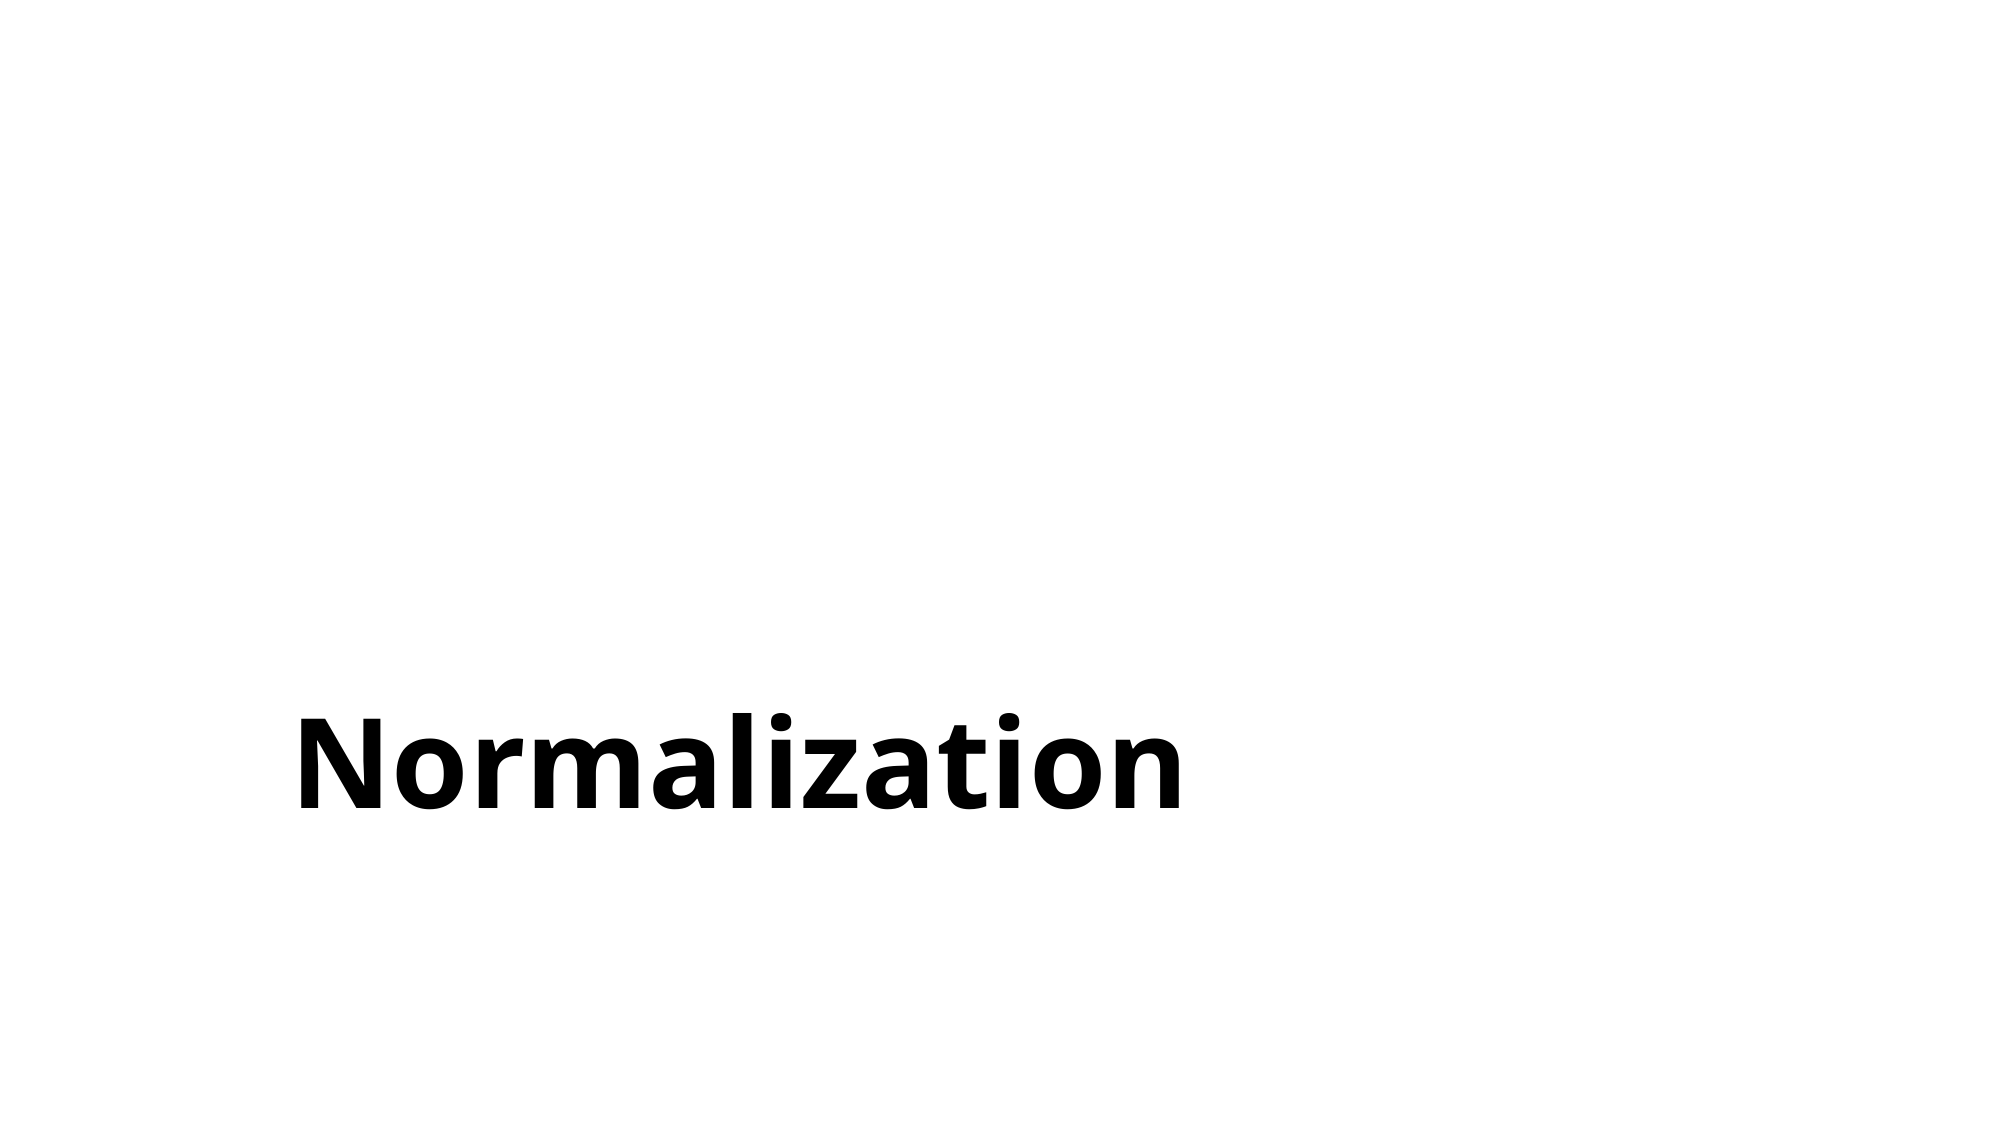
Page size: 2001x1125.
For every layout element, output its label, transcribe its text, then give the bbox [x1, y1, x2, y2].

title Normalization [275, 375, 2000, 844]
